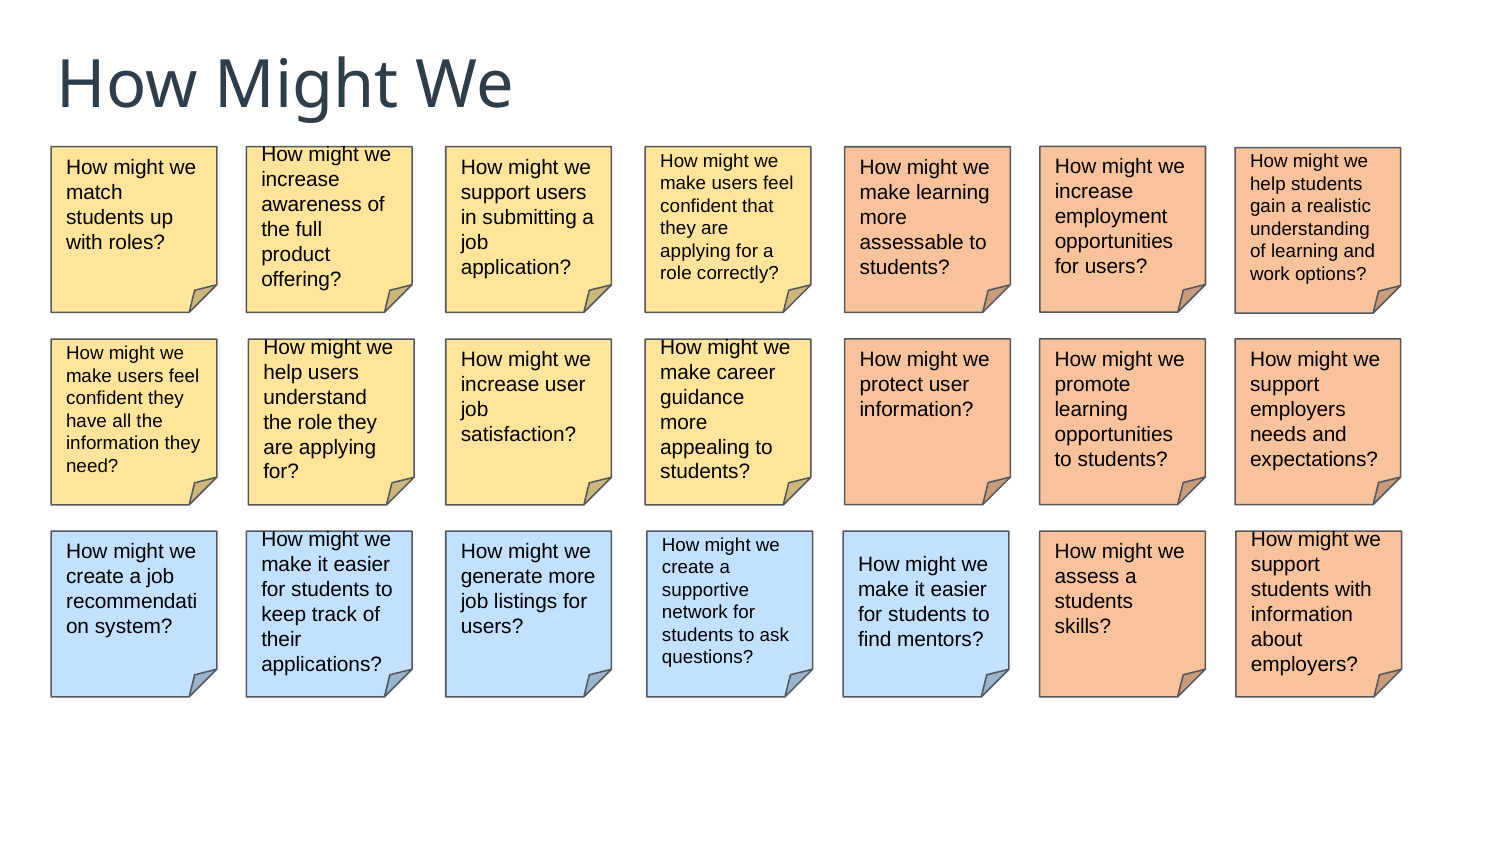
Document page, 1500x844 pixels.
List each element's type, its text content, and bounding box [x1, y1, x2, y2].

text_box How might we increase user job satisfaction? [445, 339, 612, 505]
text_box How might we help students gain a realistic understanding of learning and work options? [1235, 147, 1401, 314]
text_box How might we increase awareness of the full product offering? [246, 146, 413, 313]
text_box How might we support students with information about employers? [1235, 531, 1402, 697]
text_box How might we make it easier for students to keep track of their applications? [246, 531, 413, 697]
text_box How might we make users feel confident that they are applying for a role correctly? [645, 146, 811, 313]
text_box How might we help users understand the role they are applying for? [248, 339, 415, 505]
text_box How might we match students up with roles? [51, 146, 217, 313]
text_box How might we support employers needs and expectations? [1235, 338, 1401, 505]
title How Might We [51, 35, 1449, 130]
text_box How might we make users feel confident they have all the information they need? [51, 339, 217, 505]
text_box How might we protect user information? [844, 338, 1011, 505]
text_box How might we create a job recommendation system? [51, 531, 217, 697]
text_box How might we generate more job listings for users? [445, 531, 612, 697]
text_box How might we make learning more assessable to students? [844, 146, 1011, 313]
text_box How might we assess a students skills? [1039, 531, 1206, 697]
text_box How might we create a supportive network for students to ask questions? [646, 531, 813, 697]
text_box How might we support users in submitting a job application? [445, 146, 612, 313]
text_box How might we promote learning opportunities to students? [1039, 338, 1206, 505]
text_box How might we make it easier for students to find mentors? [843, 531, 1009, 697]
text_box How might we make career guidance more appealing to students? [645, 339, 811, 505]
text_box How might we increase employment opportunities for users? [1039, 146, 1206, 313]
